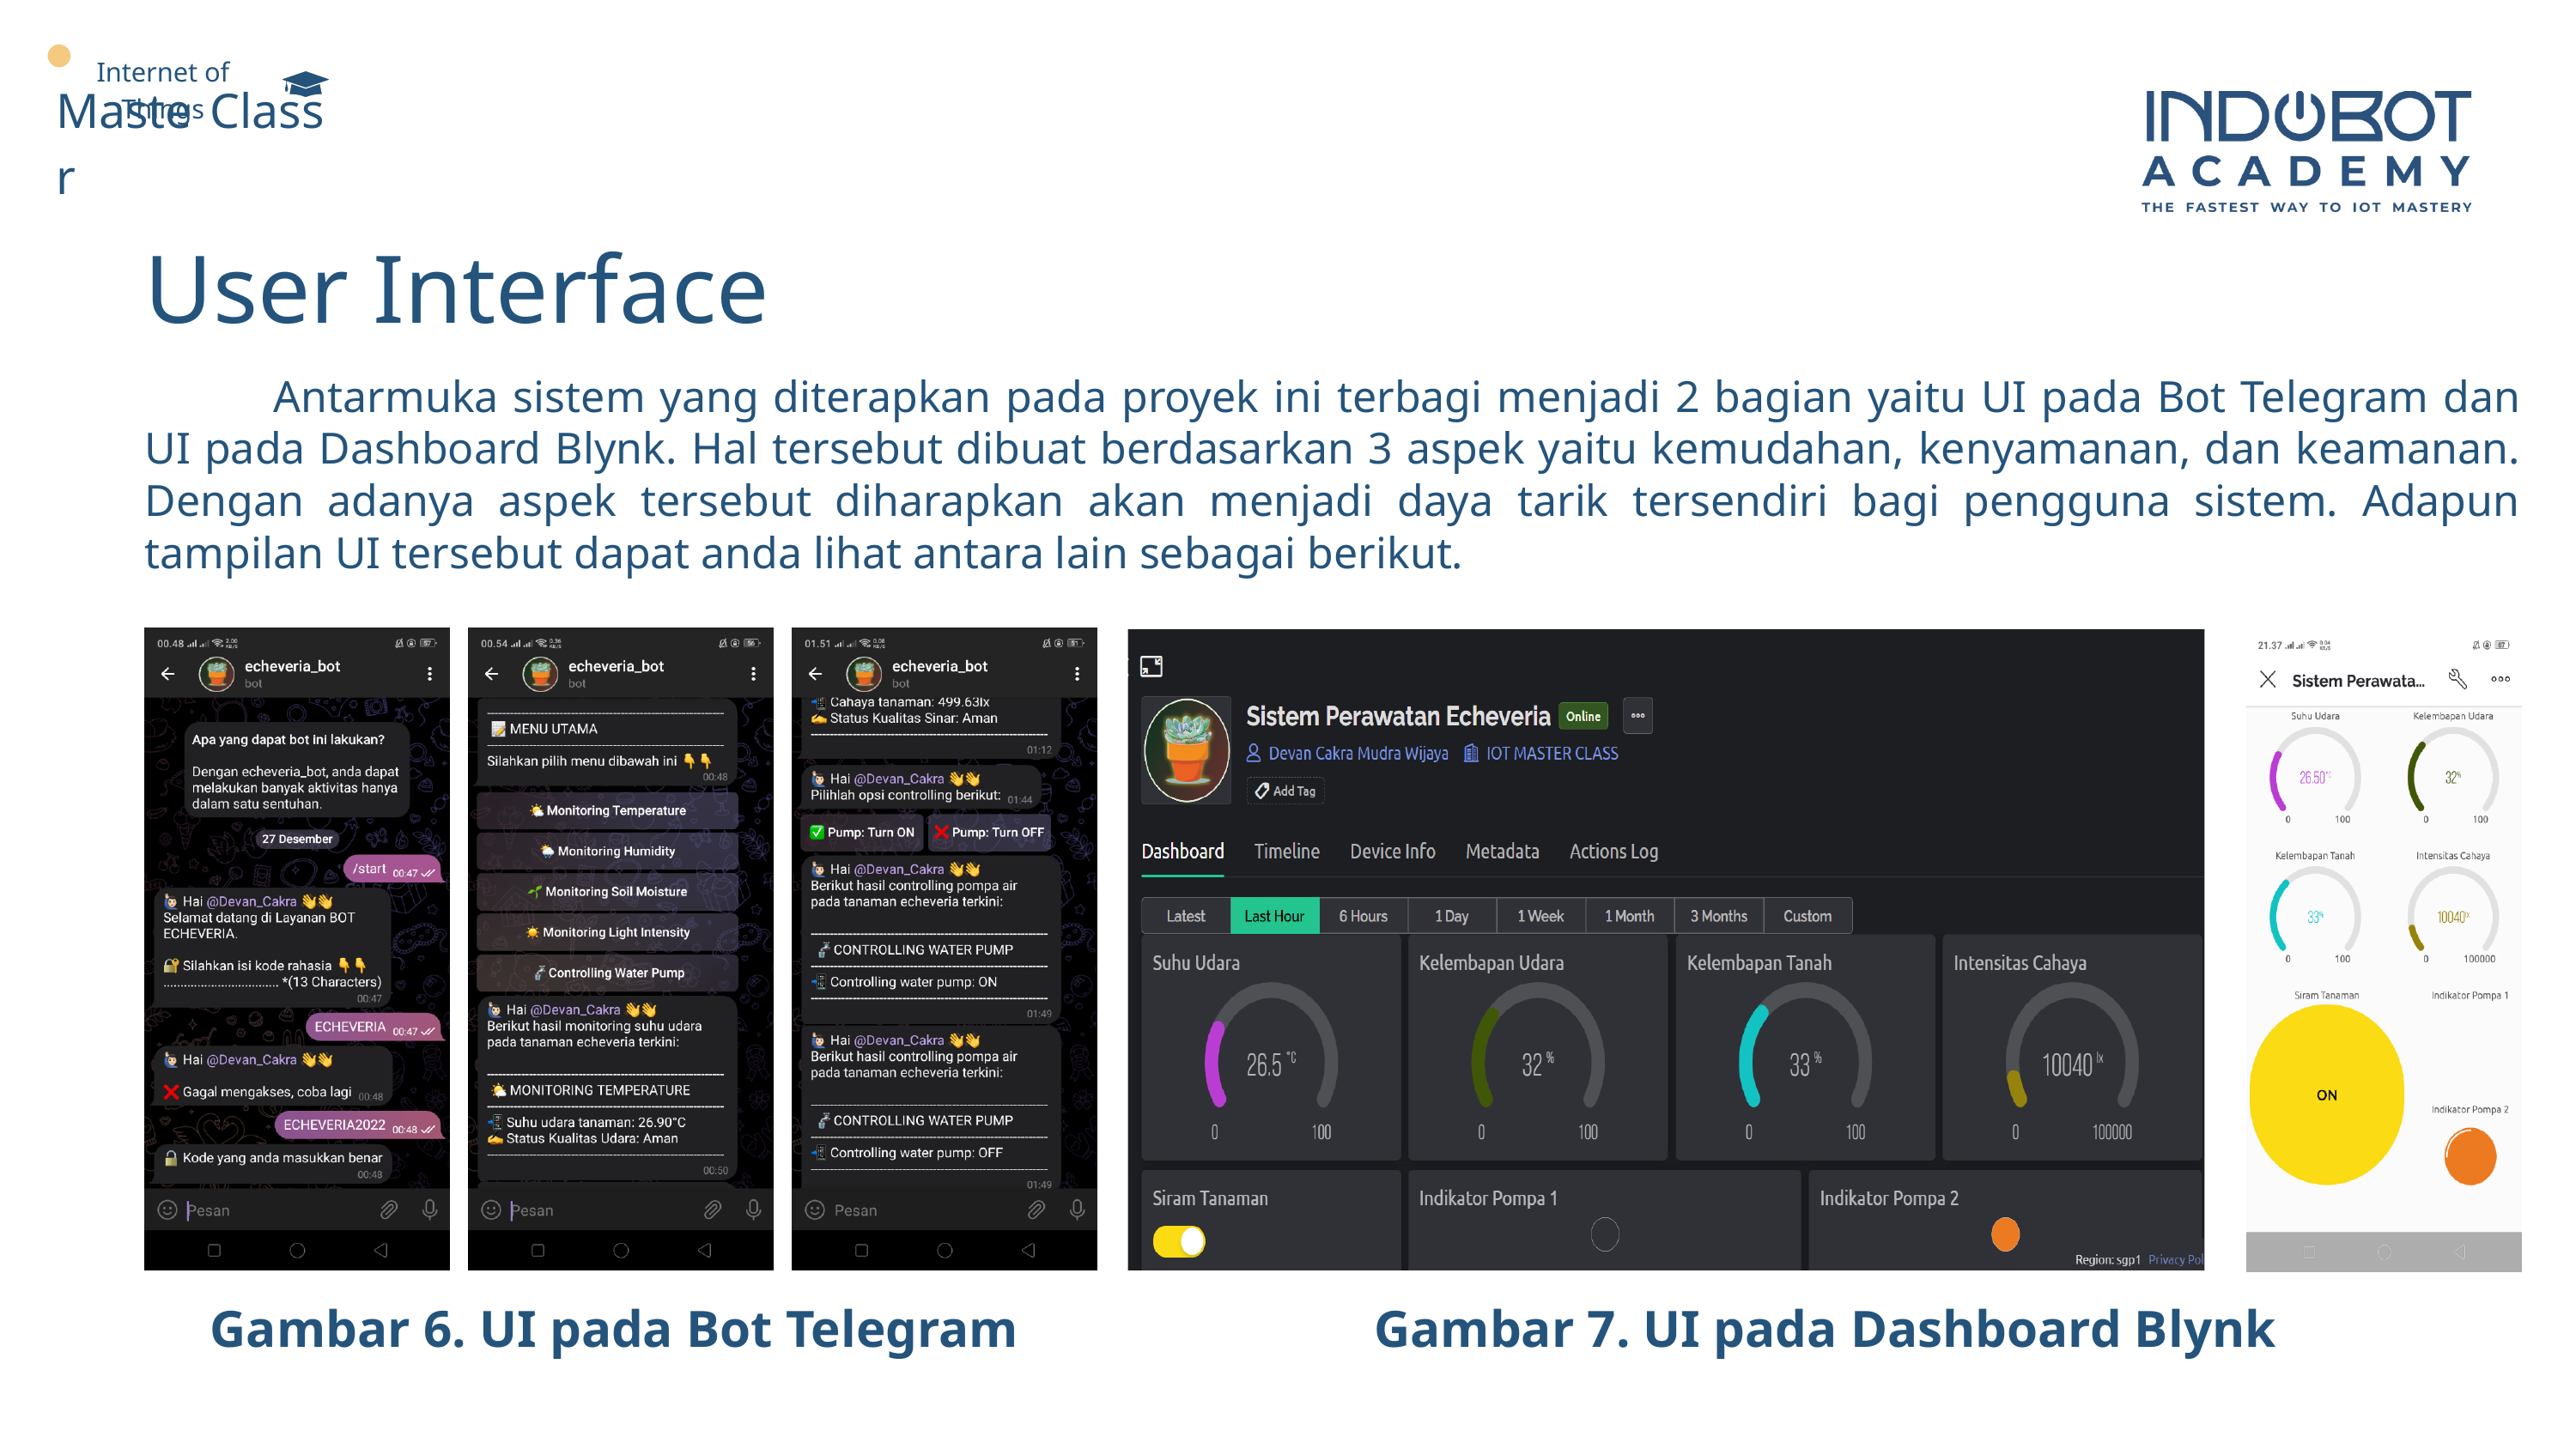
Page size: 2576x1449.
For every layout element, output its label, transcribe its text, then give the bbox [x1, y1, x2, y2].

text_box Internet of Things [56, 50, 270, 125]
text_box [1127, 628, 2522, 1272]
picture [283, 70, 329, 98]
text_box Gambar 6. UI pada Bot Telegram [162, 1296, 1066, 1357]
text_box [47, 44, 71, 68]
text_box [144, 627, 1097, 1270]
text_box Class [210, 70, 381, 138]
text_box Master [56, 125, 210, 204]
text_box Gambar 7. UI pada Dashboard Blynk [1373, 1296, 2277, 1357]
text_box User Interface [144, 211, 1954, 343]
picture [2141, 90, 2472, 212]
text_box Antarmuka sistem yang diterapkan pada proyek ini terbagi menjadi 2 bagian yaitu UI pada Bot Telegram dan UI pada Dashboard Blynk. Hal tersebut dibuat berdasarkan 3 aspek yaitu kemudahan, kenyamanan, dan keamanan. Dengan adanya aspek tersebut diharapkan akan menjadi daya tarik tersendiri bagi pengguna sistem. Adapun tampilan UI tersebut dapat anda lihat antara lain sebagai berikut. [144, 368, 2522, 578]
